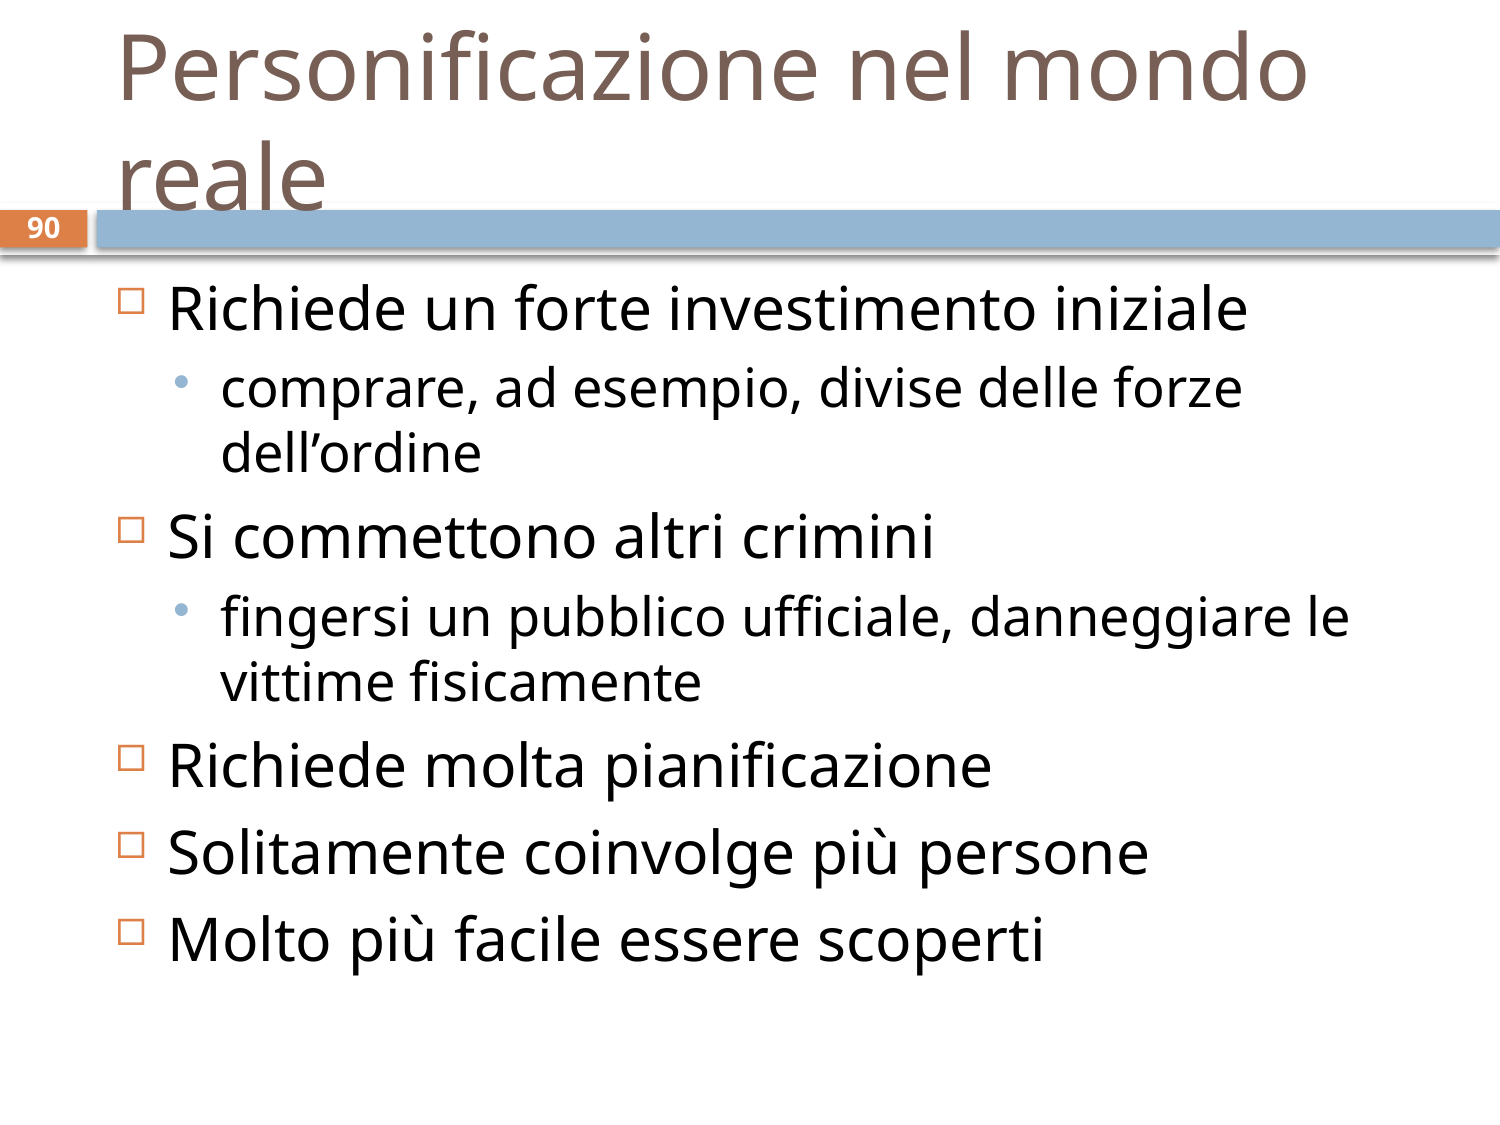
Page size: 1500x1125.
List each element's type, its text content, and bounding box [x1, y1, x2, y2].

list Richiede un forte investimento iniziale comprare, ad esempio, divise delle forze dell’ordine Si commettono altri crimini fingersi un pubblico ufficiale, danneggiare le vittime fisicamente Richiede molta pianificazione Solitamente coinvolge più persone Molto più facile essere scoperti [100, 262, 1438, 1000]
title Personificazione nel mondo reale [100, 37, 1438, 200]
slide_number 90 [0, 208, 88, 249]
